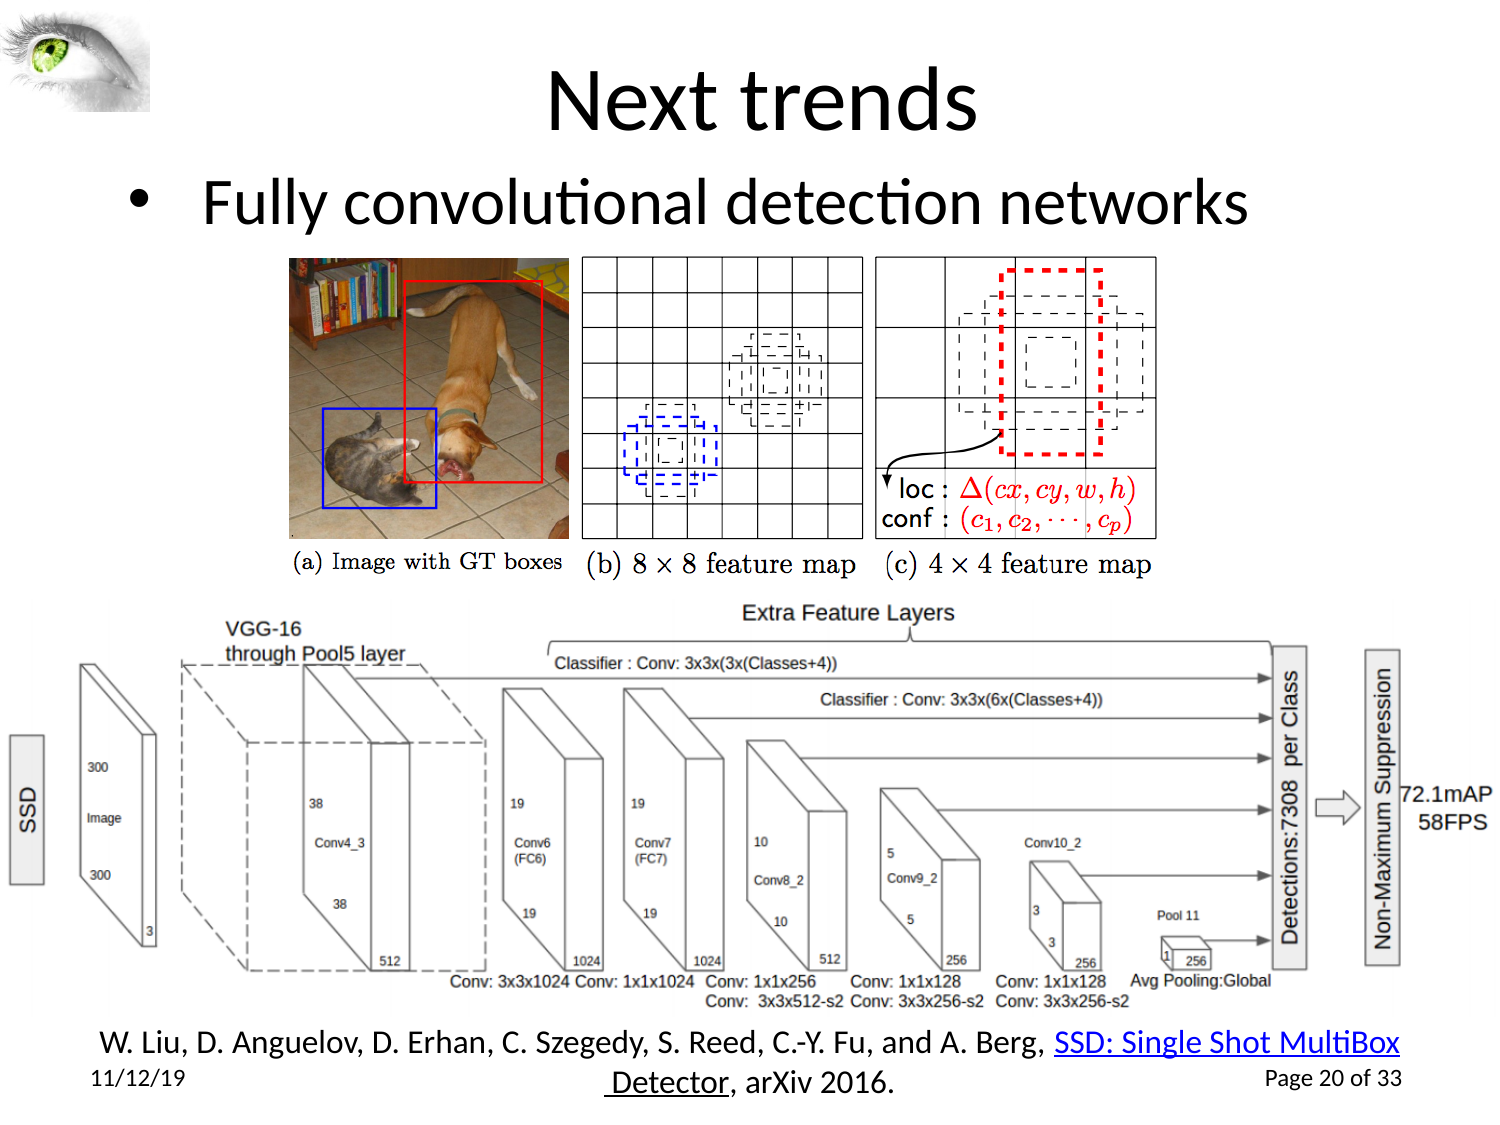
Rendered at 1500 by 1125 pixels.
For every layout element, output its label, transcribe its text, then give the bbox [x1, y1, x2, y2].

text_box W. Liu, D. Anguelov, D. Erhan, C. Szegedy, S. Reed, C.-Y. Fu, and A. Berg, SSD: Single Shot MultiBox Detector, arXiv 2016. [37, 1025, 1463, 1107]
picture [280, 249, 1163, 588]
picture [0, 0, 87, 112]
list Fully convolutional detection networks [112, 149, 1388, 325]
title Next trends [87, 0, 1438, 188]
picture [0, 599, 1500, 1017]
